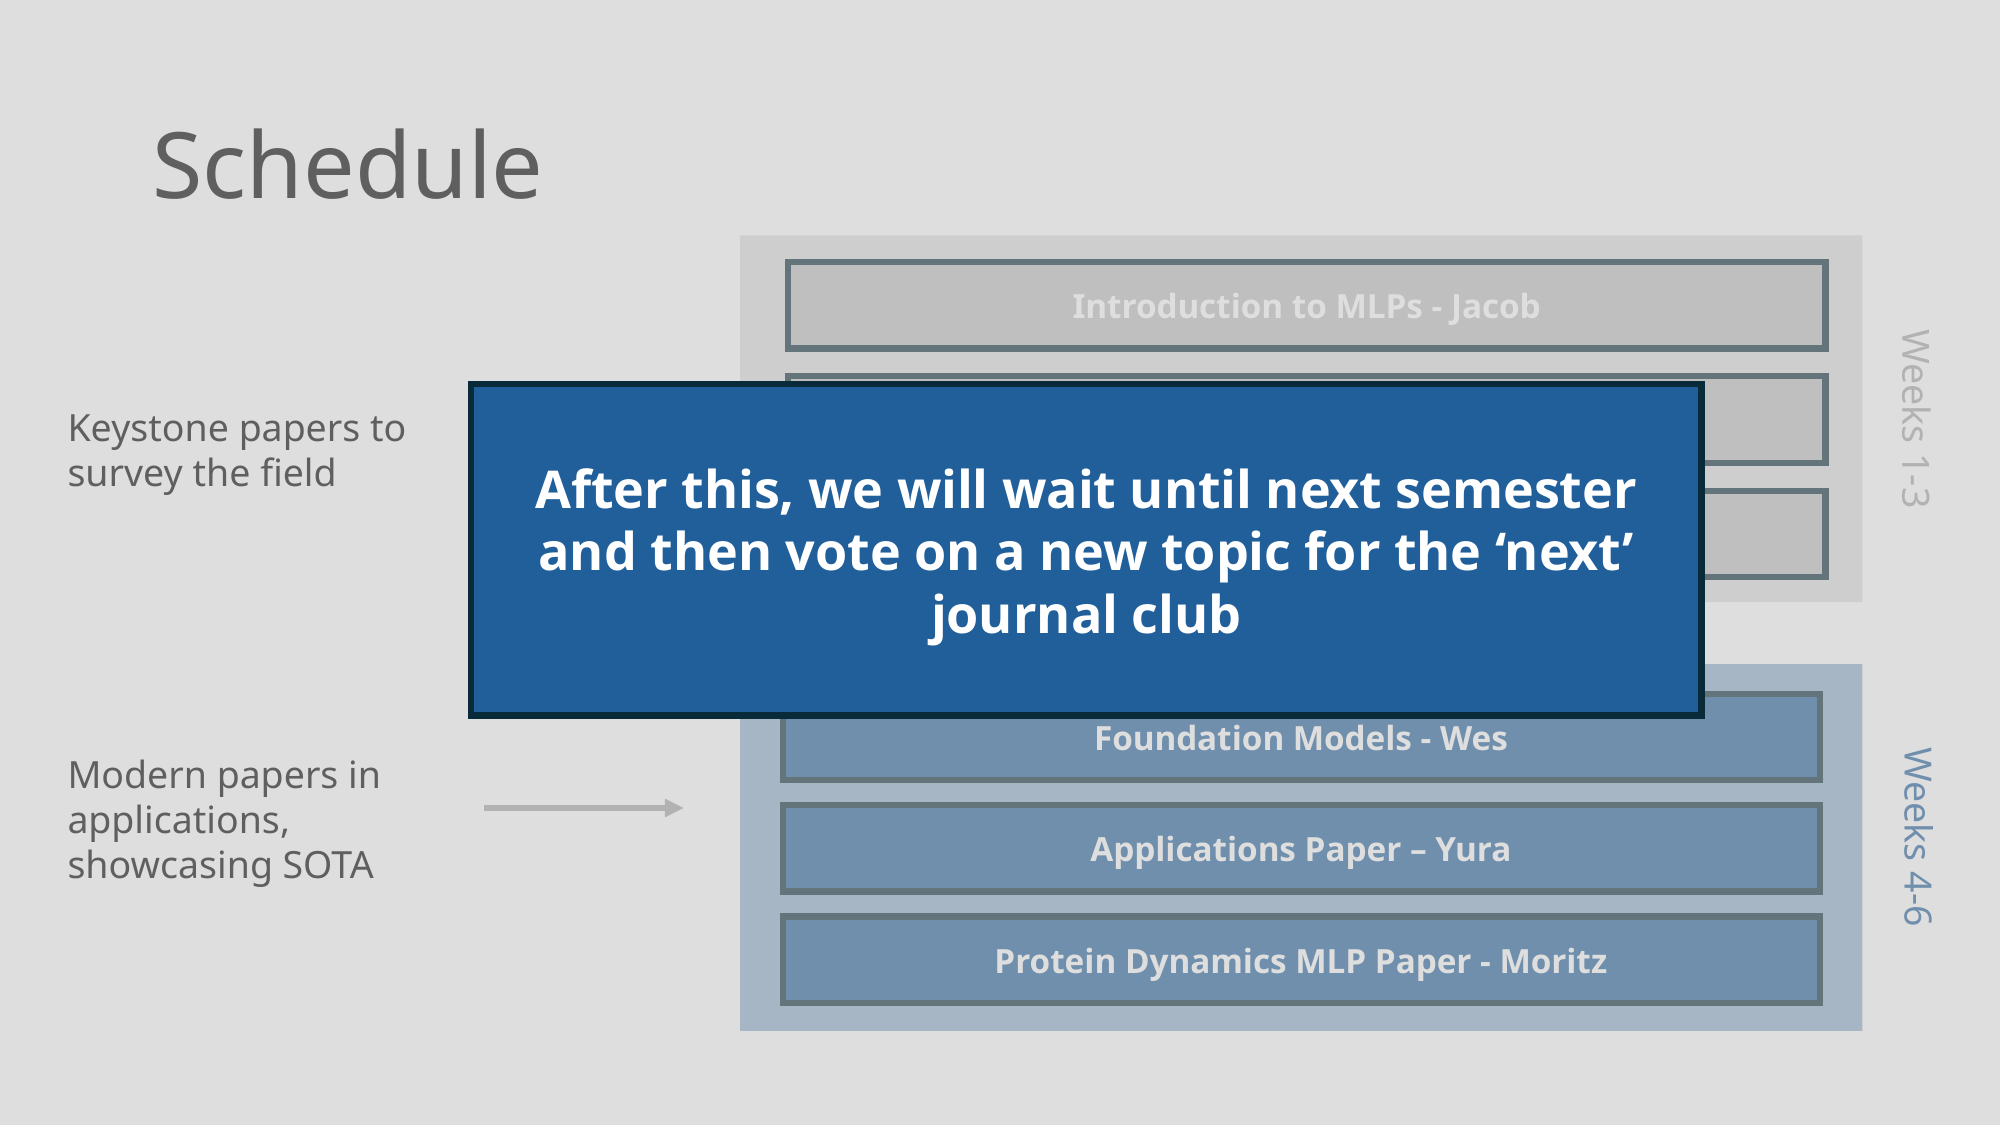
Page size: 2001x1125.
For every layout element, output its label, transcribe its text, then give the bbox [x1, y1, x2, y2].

text_box After this, we will wait until next semester and then vote on a new topic for the ‘next’ journal club [469, 382, 1703, 717]
text_box [0, 0, 2000, 1125]
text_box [52, 743, 684, 897]
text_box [52, 396, 684, 504]
